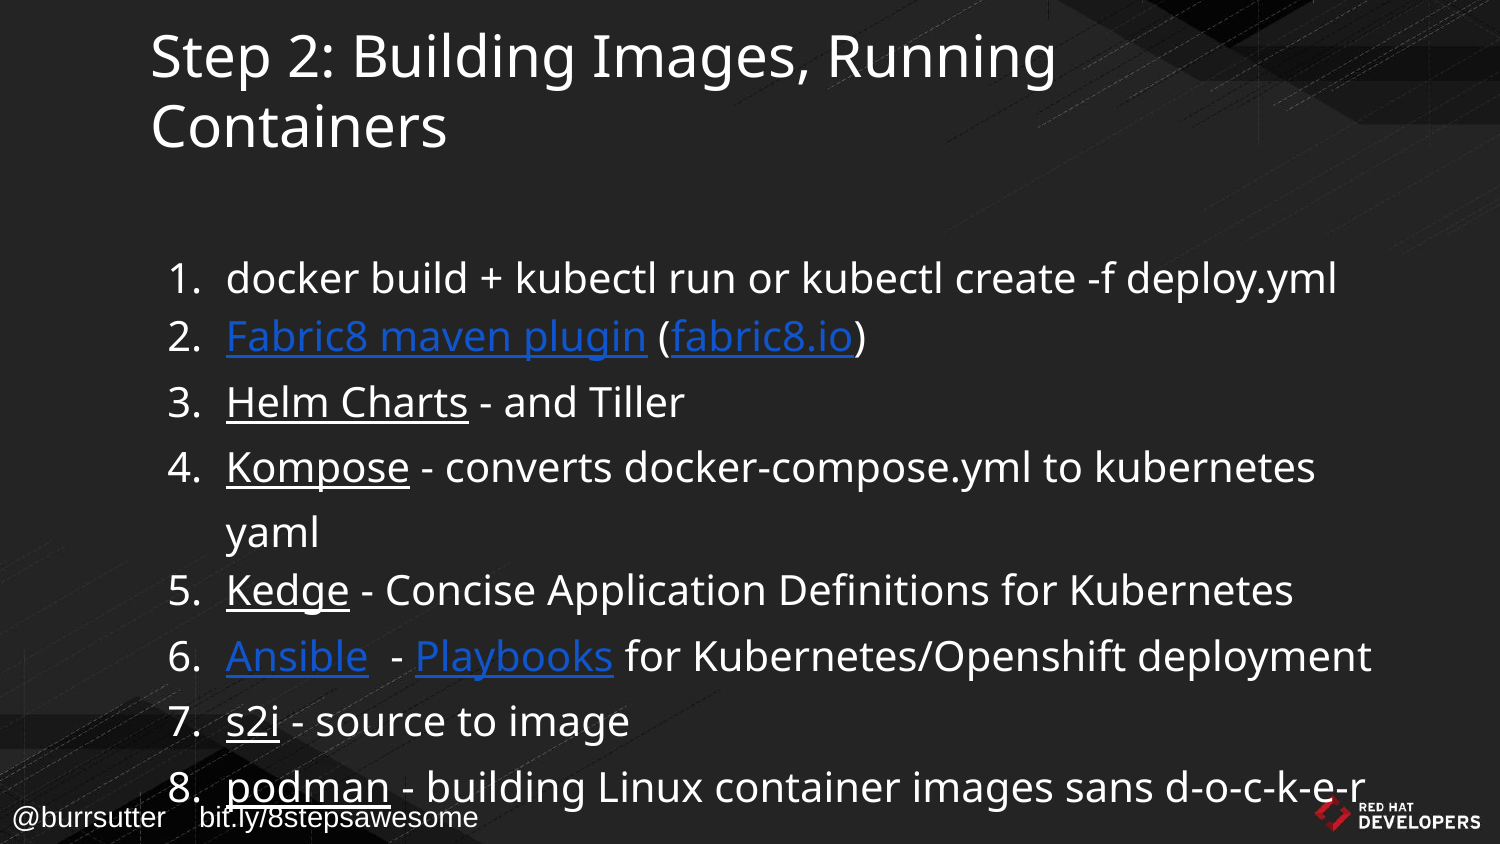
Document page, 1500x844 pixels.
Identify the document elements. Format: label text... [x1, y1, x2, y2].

list docker build + kubectl run or kubectl create -f deploy.yml Fabric8 maven plugin (fabric8.io) Helm Charts - and Tiller Kompose - converts docker-compose.yml to kubernetes yaml Kedge - Concise Application Definitions for Kubernetes Ansible - Playbooks for Kubernetes/Openshift deployment s2i - source to image podman - building Linux container images sans d-o-c-k-e-r [135, 229, 1399, 664]
text_box @burrsutter bit.ly/8stepsawesome [0, 783, 509, 844]
title Step 2: Building Images, Running Containers [135, 0, 1365, 175]
picture [0, 0, 1500, 844]
picture [174, 775, 184, 783]
